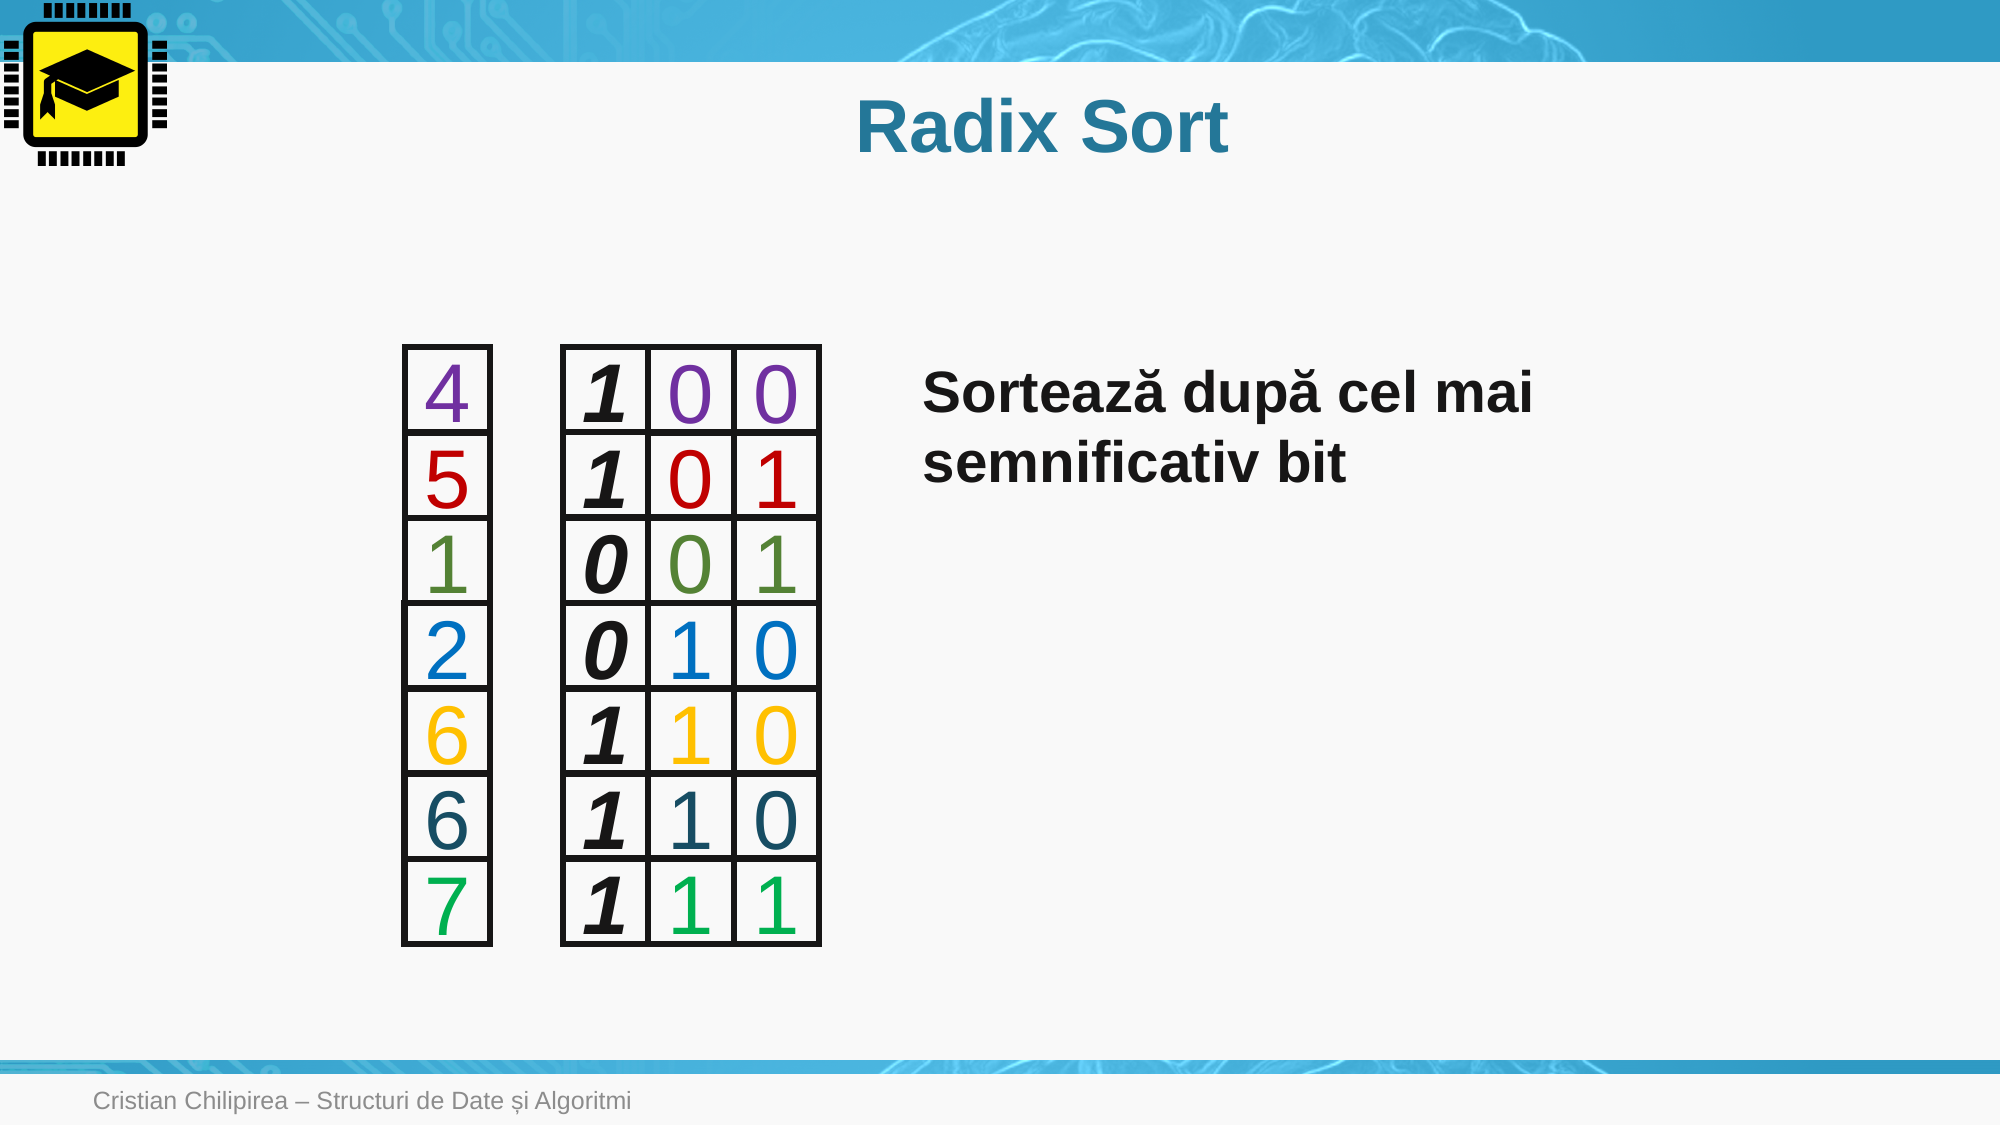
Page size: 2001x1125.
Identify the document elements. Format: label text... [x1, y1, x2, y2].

text_box 1 [647, 772, 733, 857]
text_box 0 [647, 516, 733, 602]
text_box 1 [562, 772, 647, 857]
text_box 6 [404, 687, 491, 772]
text_box 6 [403, 772, 491, 858]
picture [0, 0, 2000, 166]
text_box 0 [647, 346, 733, 431]
text_box 0 [733, 772, 820, 857]
text_box 1 [647, 688, 733, 772]
text_box 0 [733, 602, 820, 688]
text_box 1 [733, 516, 820, 602]
text_box 0 [562, 516, 647, 602]
text_box 1 [562, 857, 647, 945]
text_box 1 [562, 431, 647, 516]
text_box 0 [733, 346, 820, 431]
picture [0, 1060, 2000, 1074]
text_box 1 [733, 857, 820, 945]
text_box Sortează după cel mai semnificativ bit [908, 346, 1721, 502]
text_box 1 [404, 517, 491, 602]
footer Cristian Chilipirea – Structuri de Date și Algoritmi [77, 1073, 1338, 1125]
text_box 1 [647, 857, 733, 945]
text_box 0 [647, 431, 733, 516]
text_box 1 [562, 346, 647, 431]
text_box 2 [404, 602, 491, 687]
text_box 1 [647, 602, 733, 688]
text_box 5 [404, 431, 491, 517]
text_box 1 [733, 431, 820, 516]
text_box 0 [733, 688, 820, 772]
text_box 1 [562, 687, 649, 772]
title Radix Sort [170, 76, 1915, 180]
text_box 0 [562, 602, 647, 687]
text_box 4 [404, 346, 491, 431]
text_box 7 [403, 858, 491, 945]
